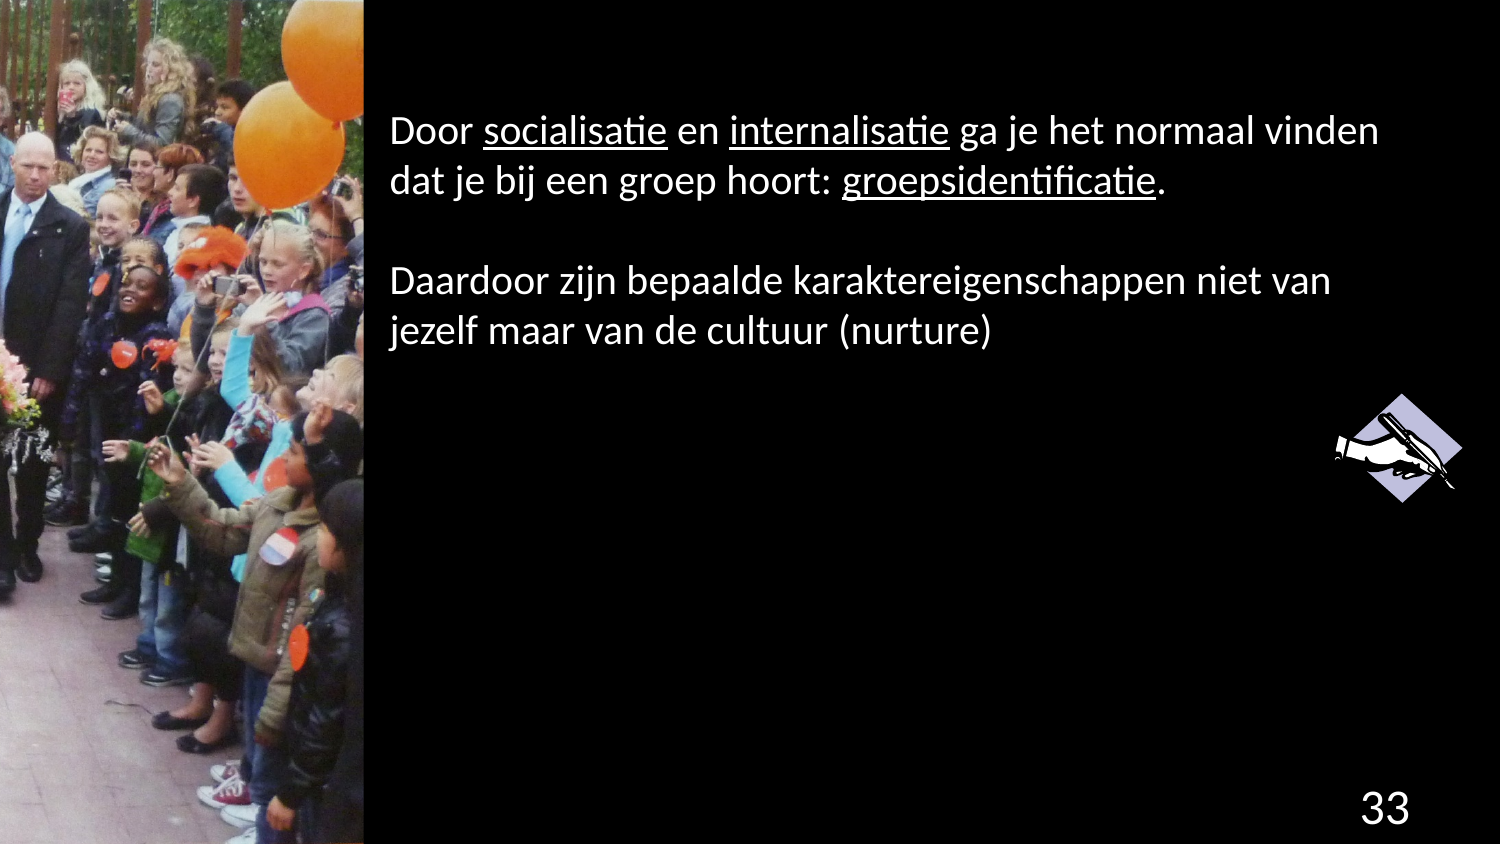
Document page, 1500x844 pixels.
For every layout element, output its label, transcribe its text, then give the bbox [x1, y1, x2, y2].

slide_number 33 [1074, 782, 1425, 827]
text_box Door socialisatie en internalisatie ga je het normaal vinden dat je bij een groep hoort: groepsidentificatie. Daardoor zijn bepaalde karaktereigenschappen niet van jezelf maar van de cultuur (nurture) [374, 45, 1412, 611]
picture [0, 0, 364, 844]
picture [1328, 386, 1471, 511]
